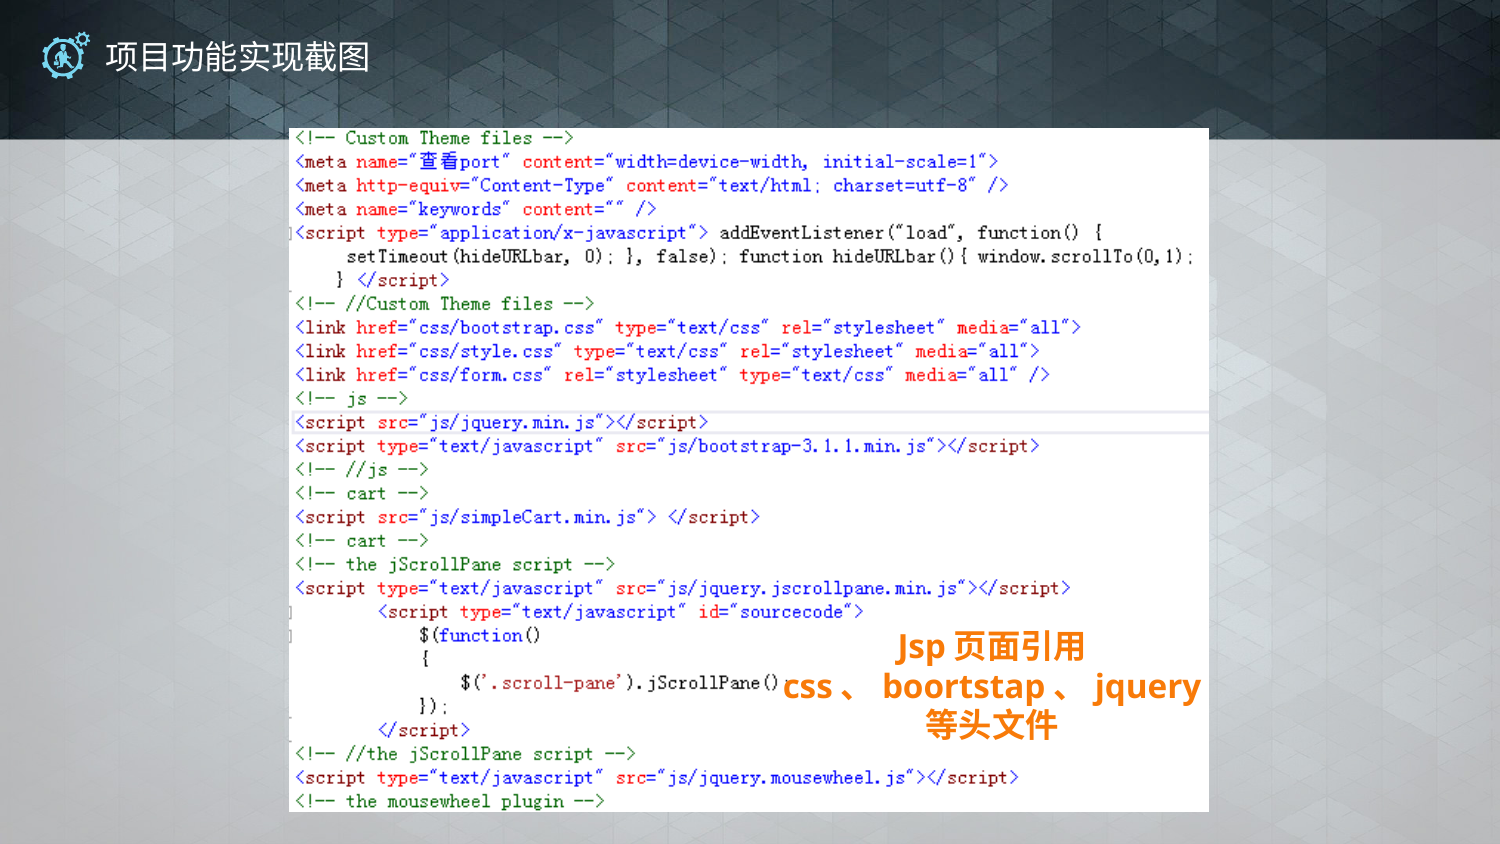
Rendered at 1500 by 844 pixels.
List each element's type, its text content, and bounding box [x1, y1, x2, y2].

text_box [41, 31, 91, 80]
picture [0, 0, 1500, 844]
title 项目功能实现截图 [90, 33, 541, 80]
